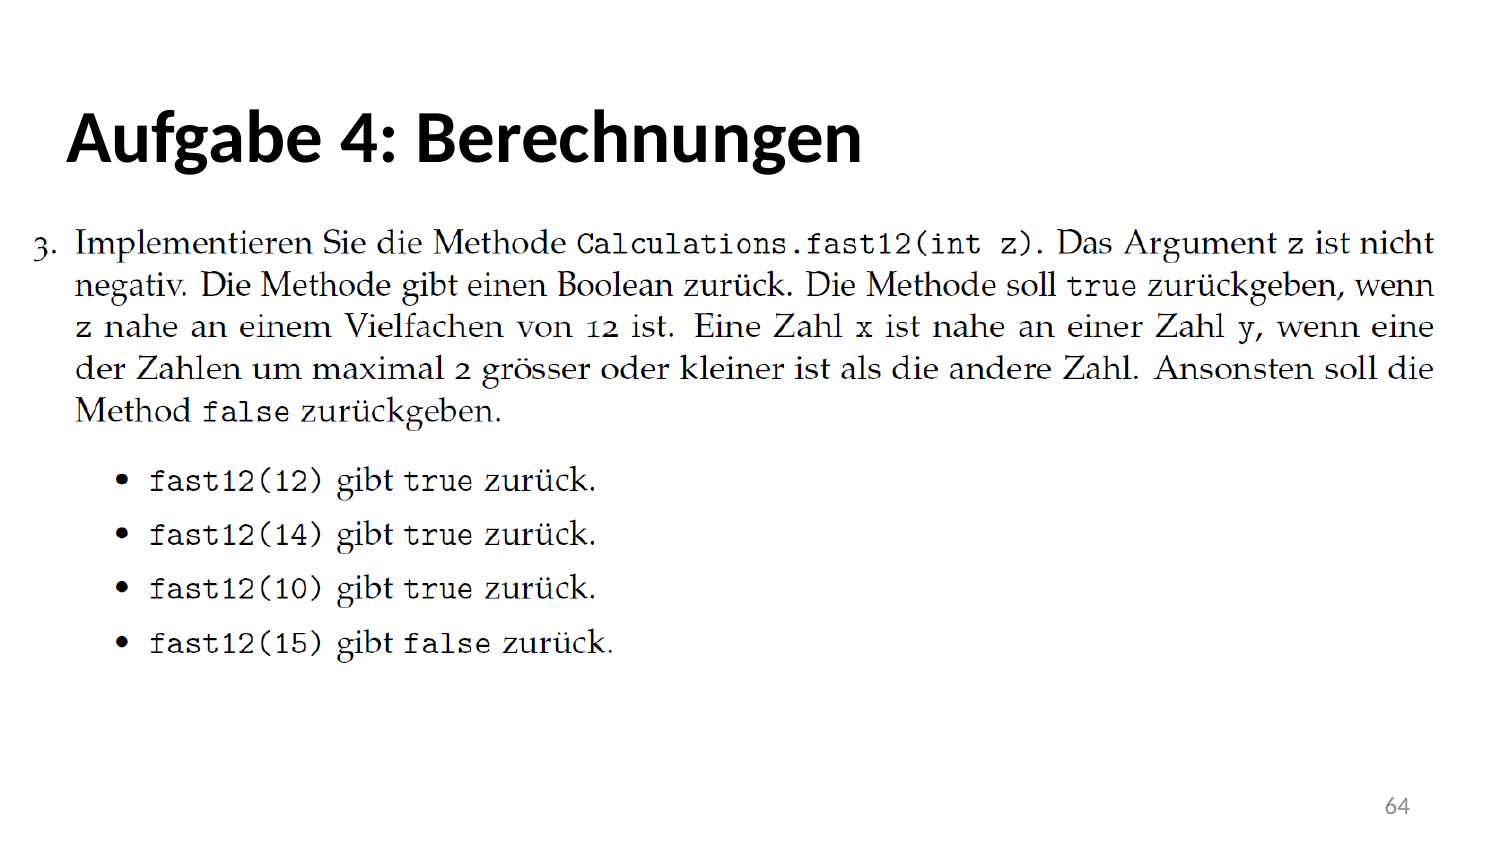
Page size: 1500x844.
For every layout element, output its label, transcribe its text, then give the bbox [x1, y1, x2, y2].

title Aufgabe 4: Berechnungen [51, 72, 1449, 167]
picture [0, 208, 1500, 722]
slide_number 64 [1074, 782, 1425, 827]
